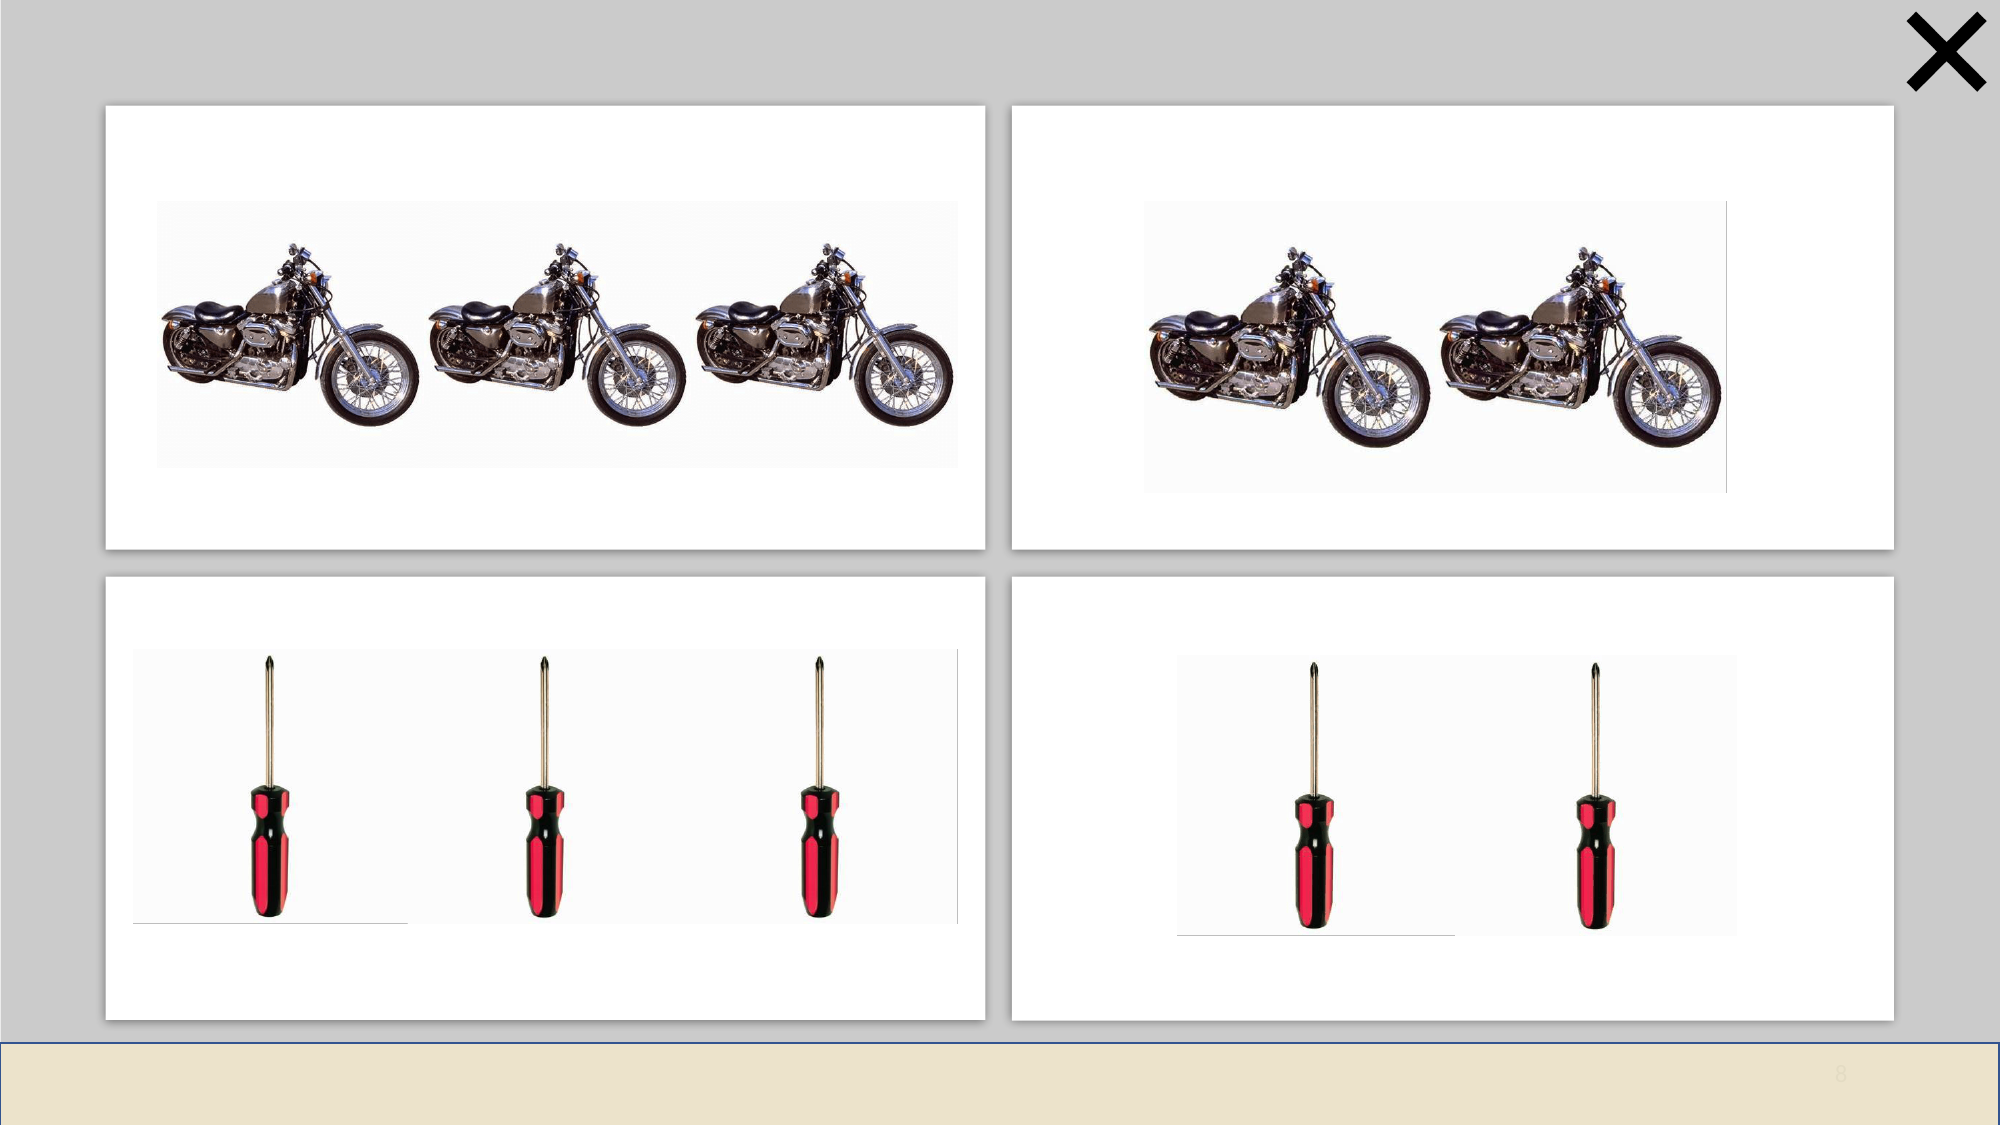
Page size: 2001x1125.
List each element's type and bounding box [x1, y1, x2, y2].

text_box [1011, 104, 1895, 551]
text_box [104, 576, 986, 1021]
text_box [0, 0, 2000, 1042]
picture [1892, 0, 2000, 106]
picture [133, 649, 958, 924]
text_box [104, 104, 986, 551]
picture [1177, 655, 1740, 936]
text_box [1011, 576, 1895, 1022]
text_box [0, 1042, 2000, 1125]
picture [157, 201, 958, 468]
picture [1144, 201, 1727, 493]
